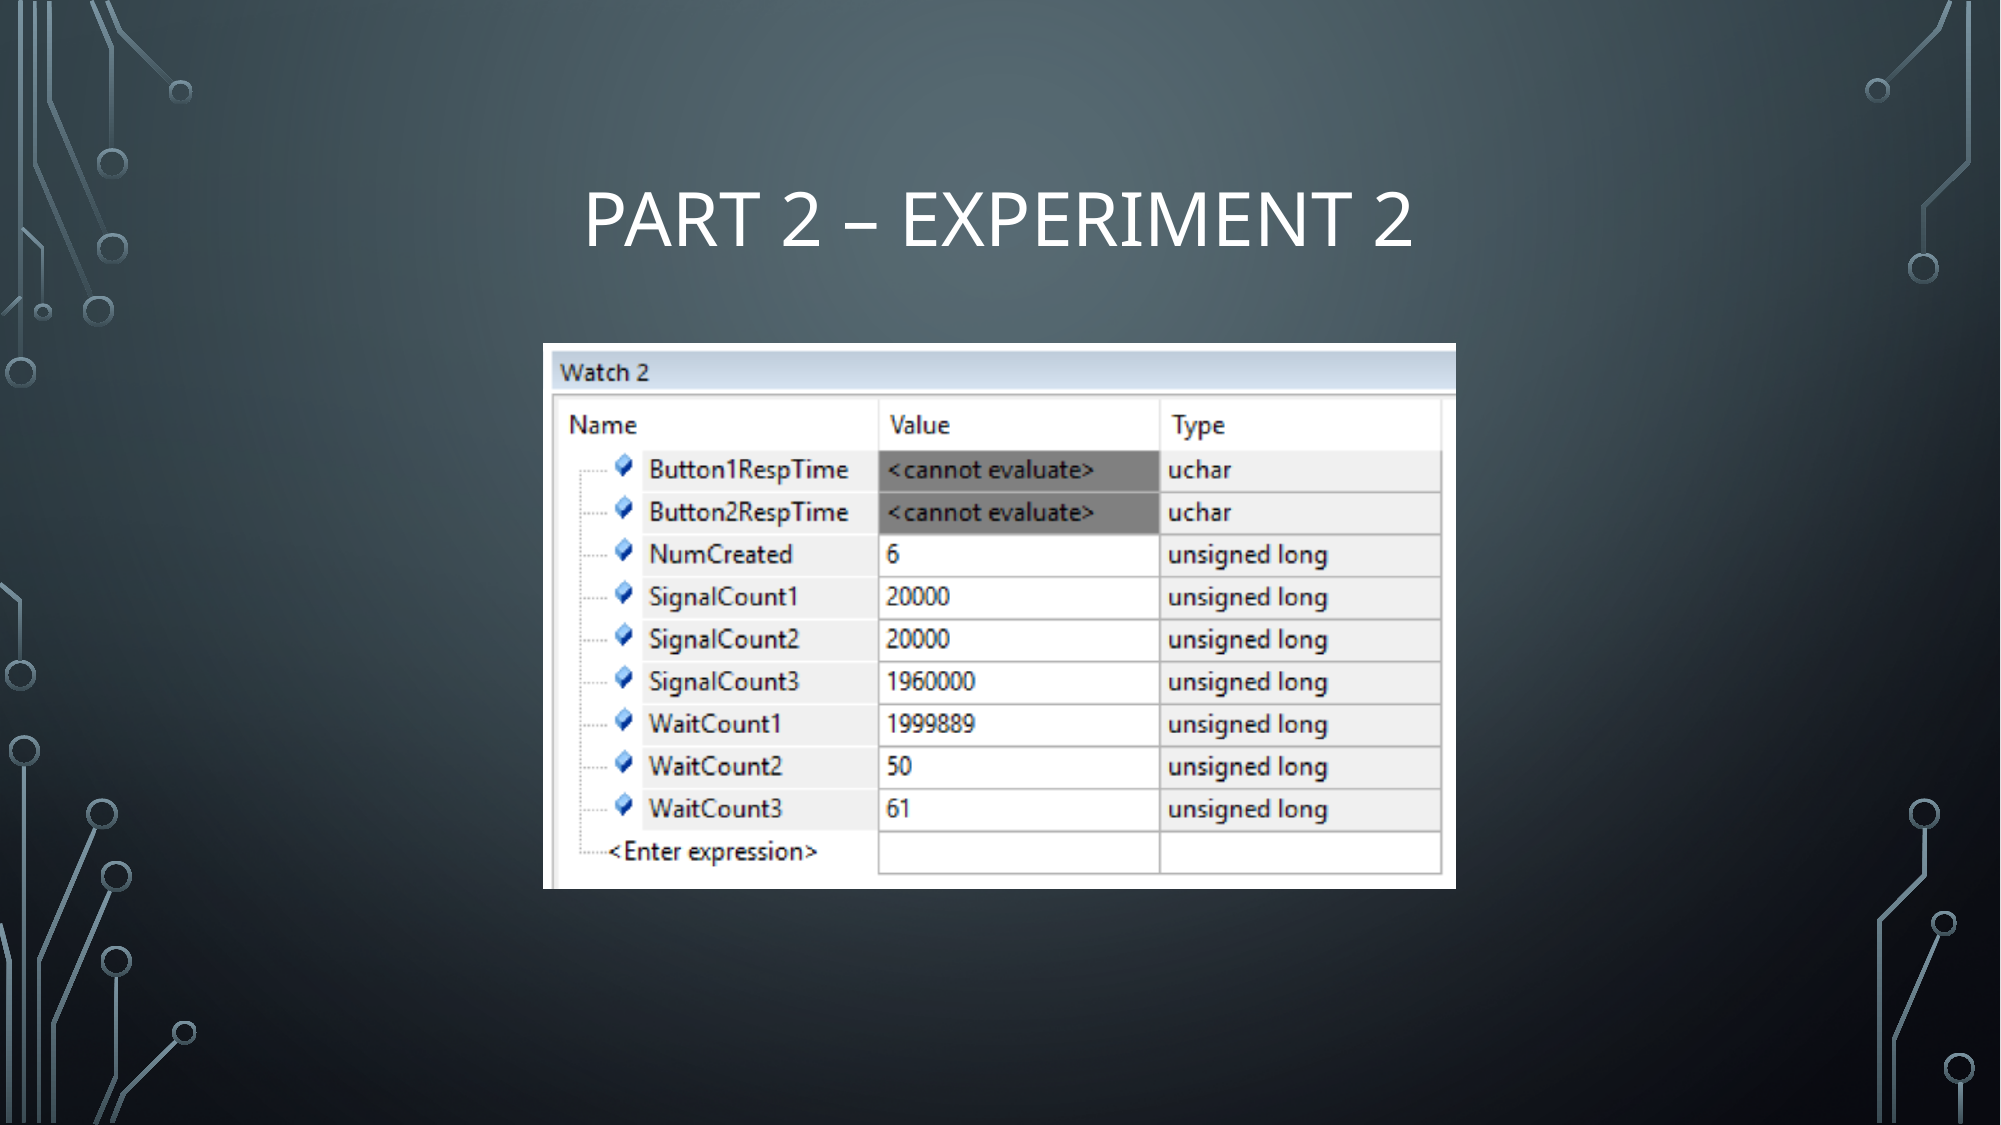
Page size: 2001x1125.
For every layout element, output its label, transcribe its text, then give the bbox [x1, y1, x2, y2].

title Part 2 – Experiment 2 [187, 101, 1813, 344]
picture [543, 343, 1457, 889]
